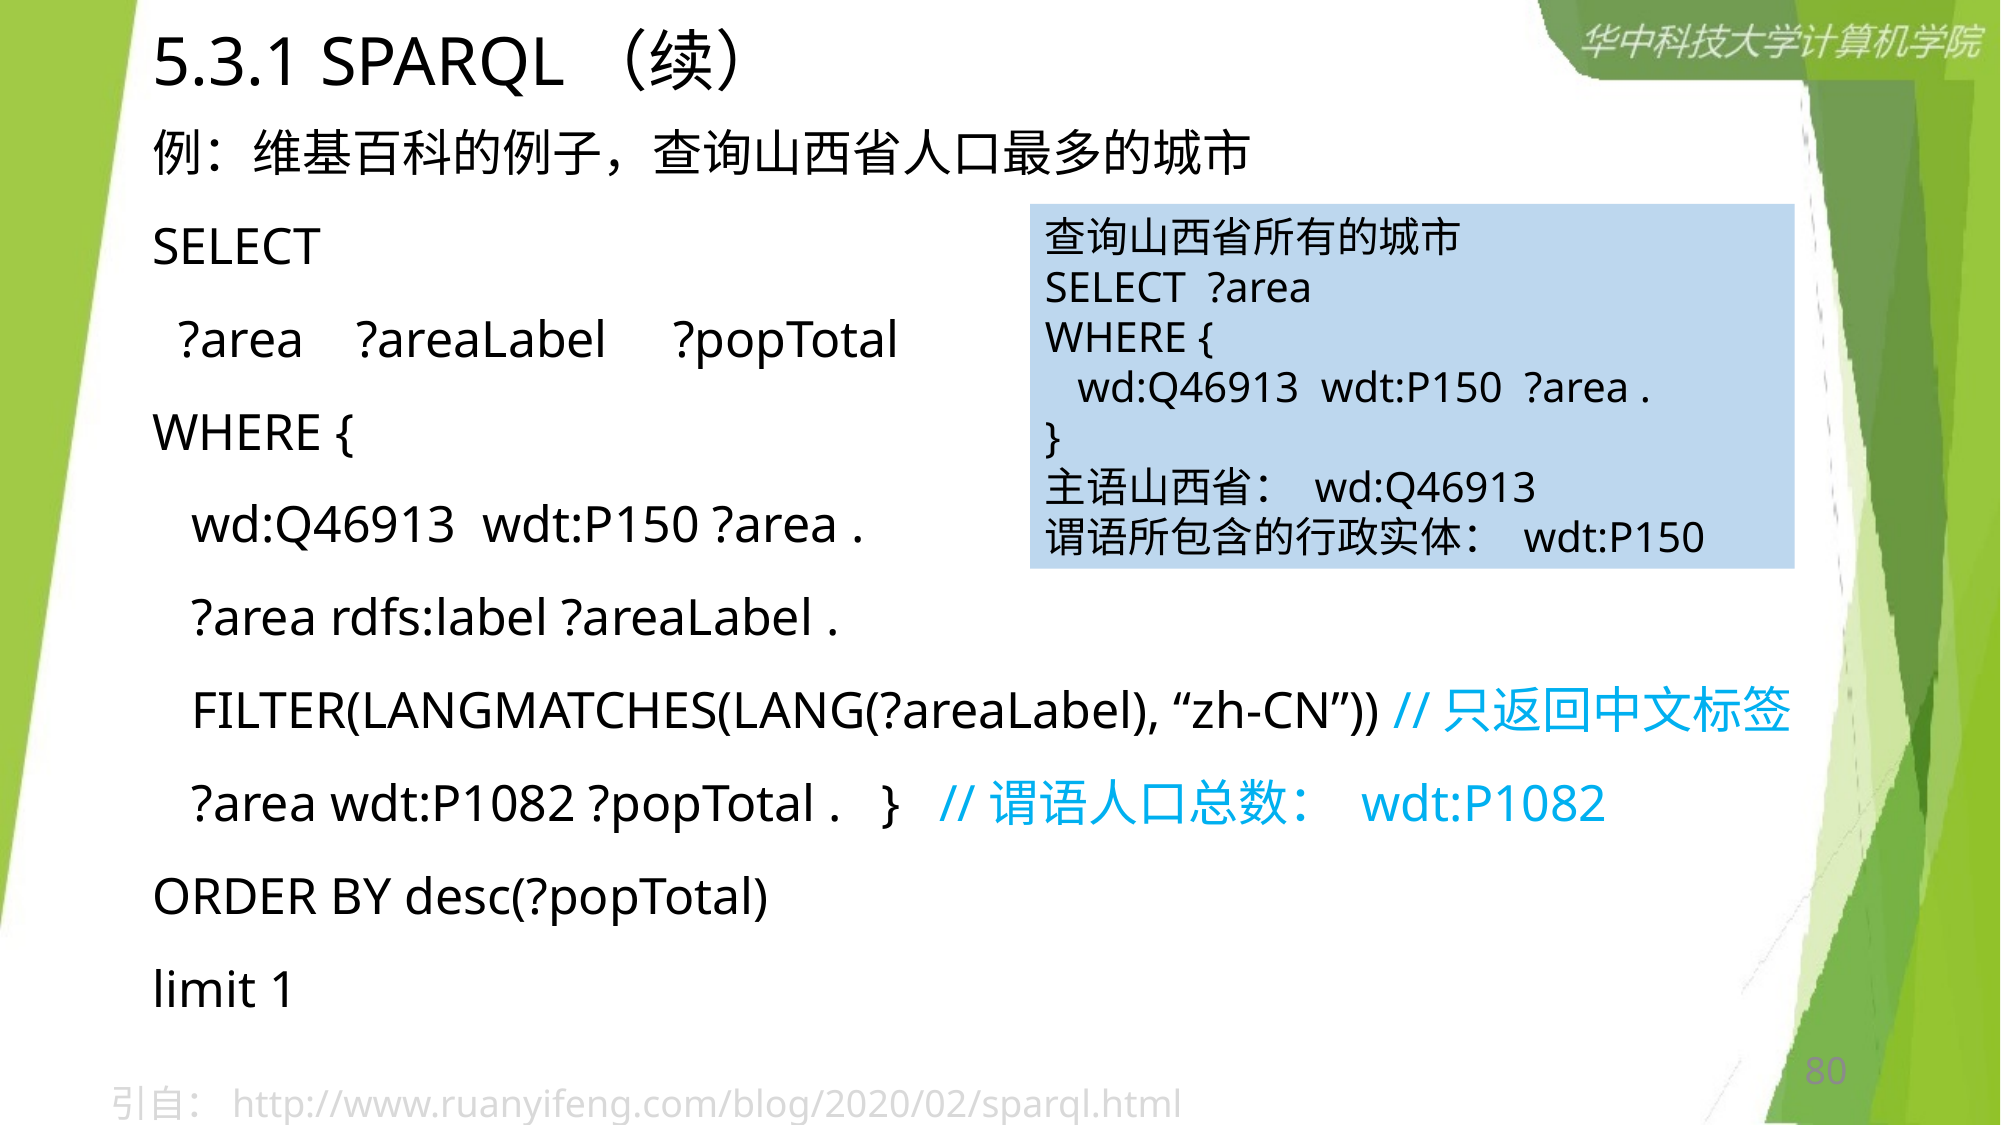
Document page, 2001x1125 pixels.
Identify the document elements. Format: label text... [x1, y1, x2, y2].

text_box 查询山西省所有的城市 SELECT ?area WHERE { wd:Q46913 wdt:P150 ?area . } 主语山西省： wd:Q46913 谓语所包含的行政实体： wdt:P150 [1030, 203, 1795, 569]
slide_number 80 [1412, 1042, 1863, 1103]
picture [0, 0, 2001, 1125]
text_box 引自：http://www.ruanyifeng.com/blog/2020/02/sparql.html [95, 1072, 1198, 1125]
list 例：维基百科的例子，查询山西省人口最多的城市 SELECT ?area ?areaLabel ?popTotal WHERE { wd:Q46913 wdt:P150 ?area . ?area rdfs:label ?areaLabel . FILTER(LANGMATCHES(LANG(?areaLabel), “zh-CN”)) //只返回中文标签 ?area wdt:P1082 ?popTotal . } //谓语人口总数： wdt:P1082 ORDER BY desc(?popTotal) limit 1 [137, 101, 1968, 1043]
title 5.3.1 SPARQL（续） [137, 6, 1863, 101]
